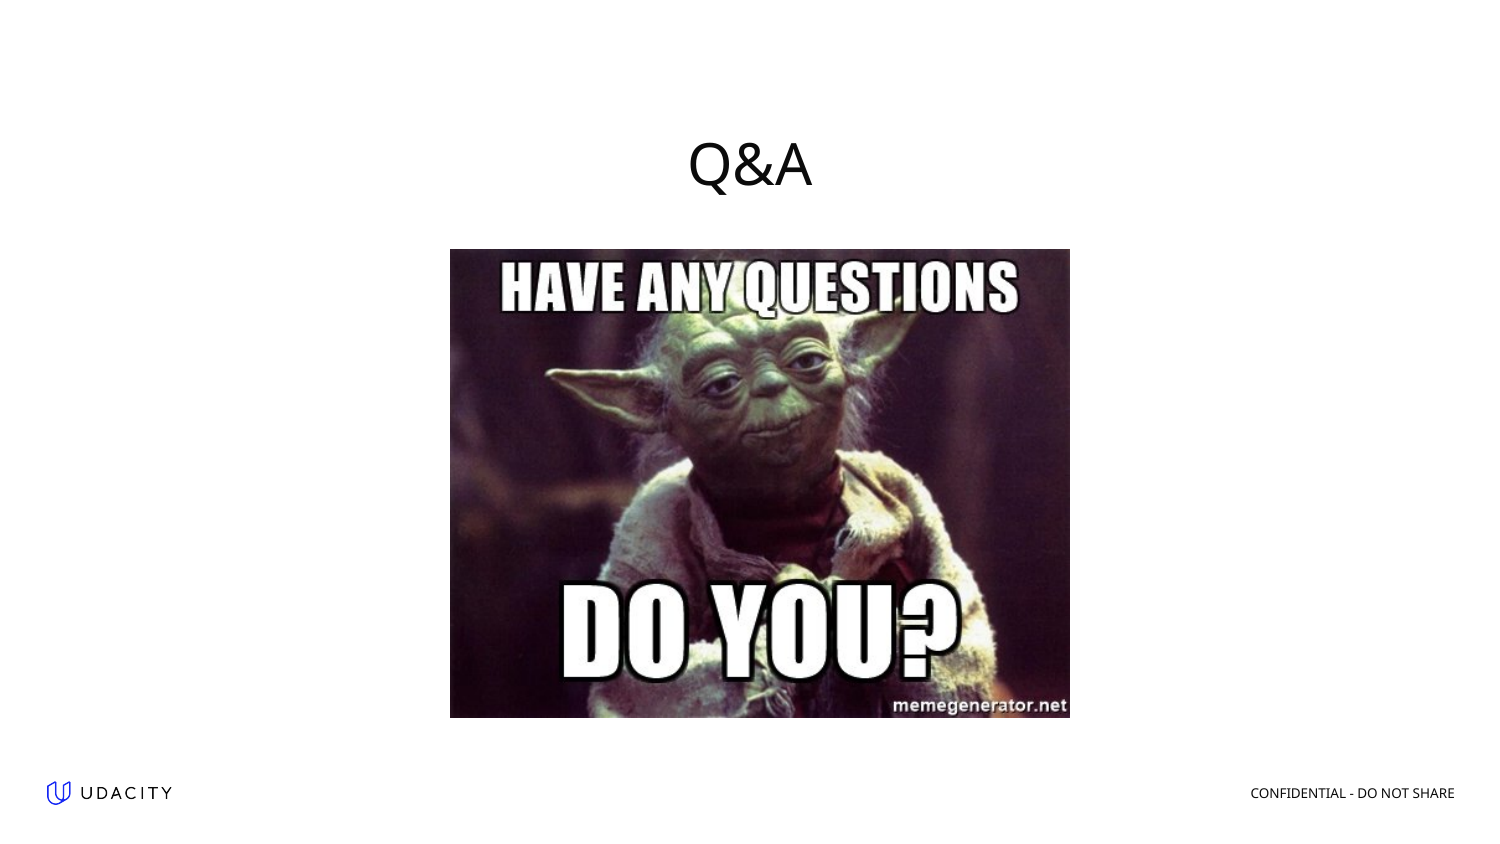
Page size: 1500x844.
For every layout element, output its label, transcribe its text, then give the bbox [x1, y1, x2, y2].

picture [450, 249, 1070, 718]
picture [47, 781, 172, 805]
title Q&A [357, 100, 1143, 225]
